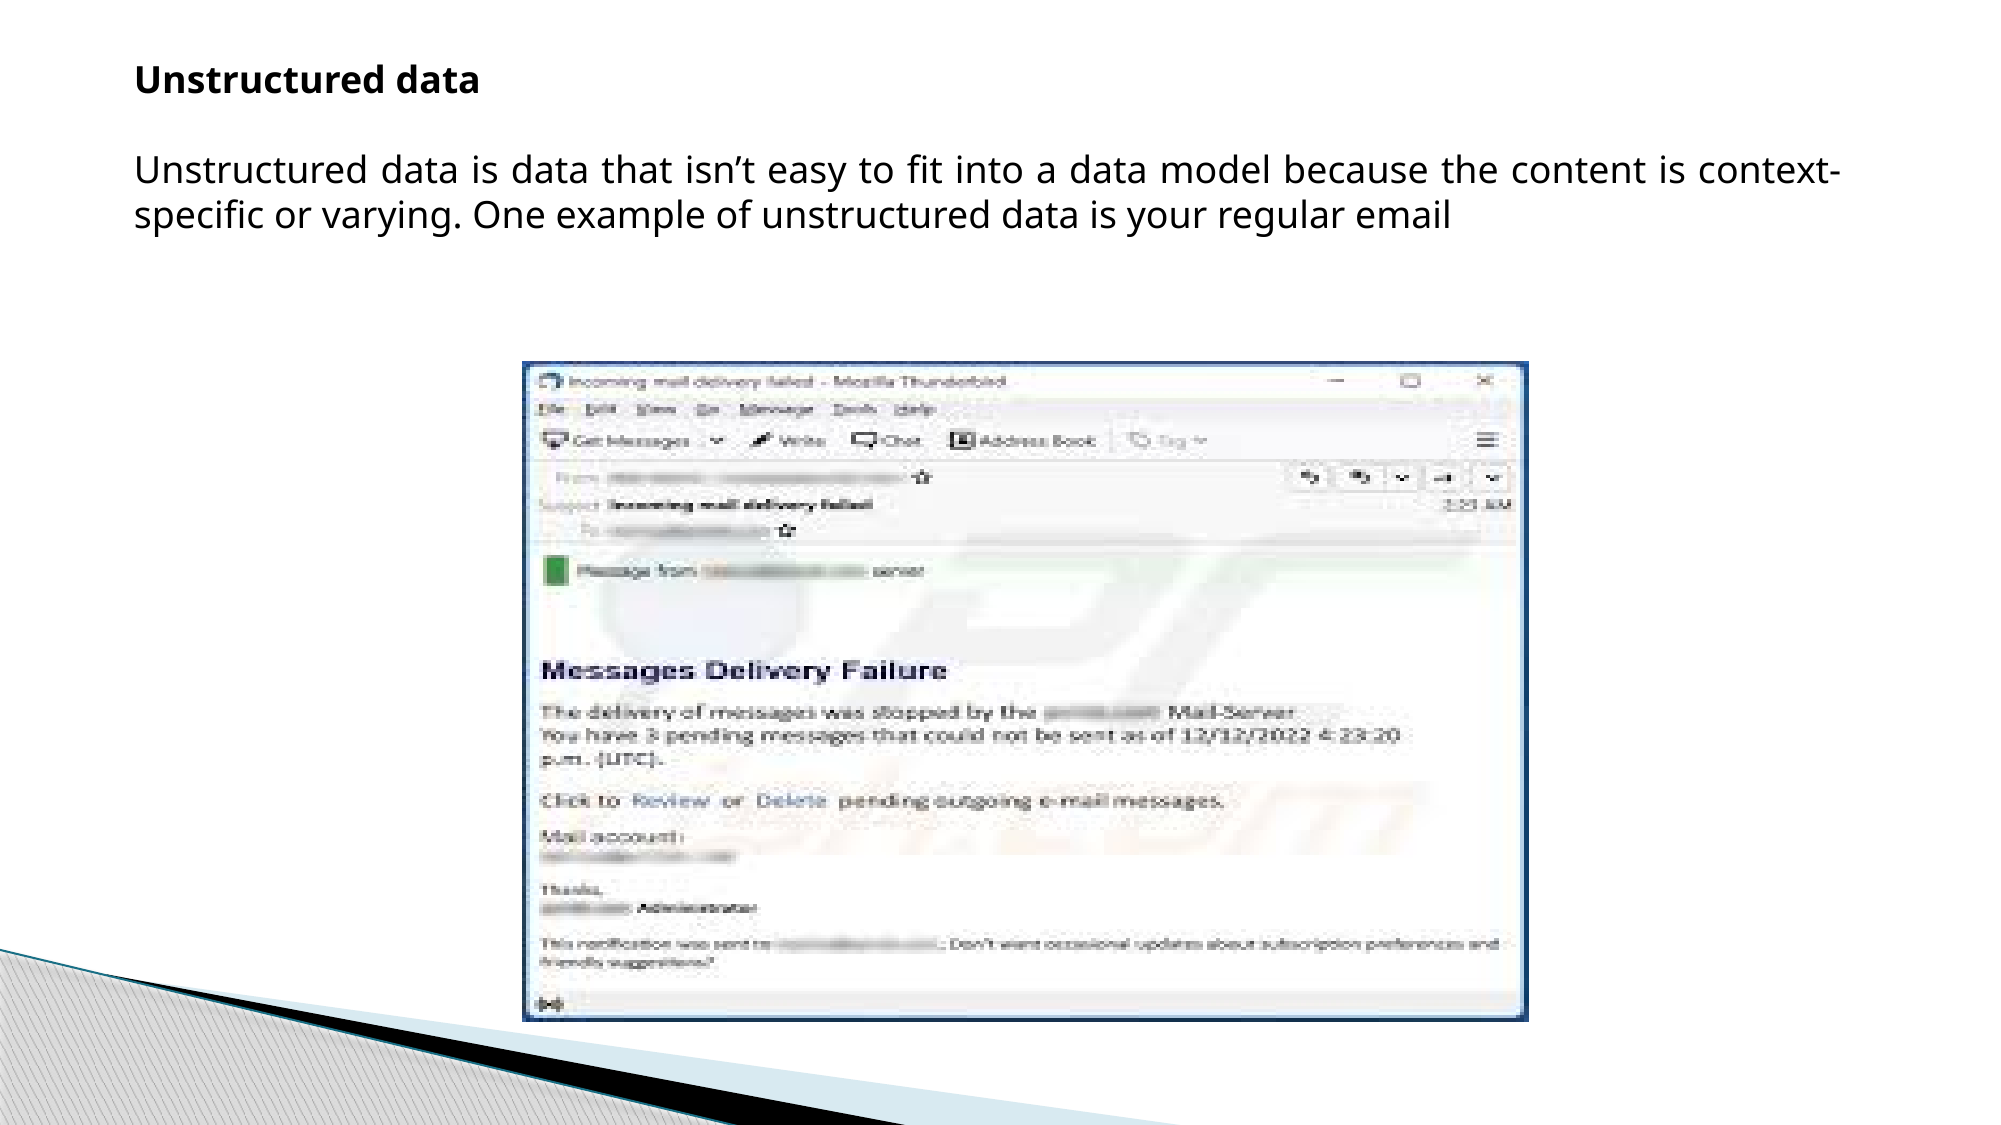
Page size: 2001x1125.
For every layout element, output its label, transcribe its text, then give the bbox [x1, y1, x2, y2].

picture [522, 361, 1530, 1022]
text_box Unstructured data Unstructured data is data that isn’t easy to fit into a data model because the content is context-specific or varying. One example of unstructured data is your regular email [119, 48, 1858, 244]
